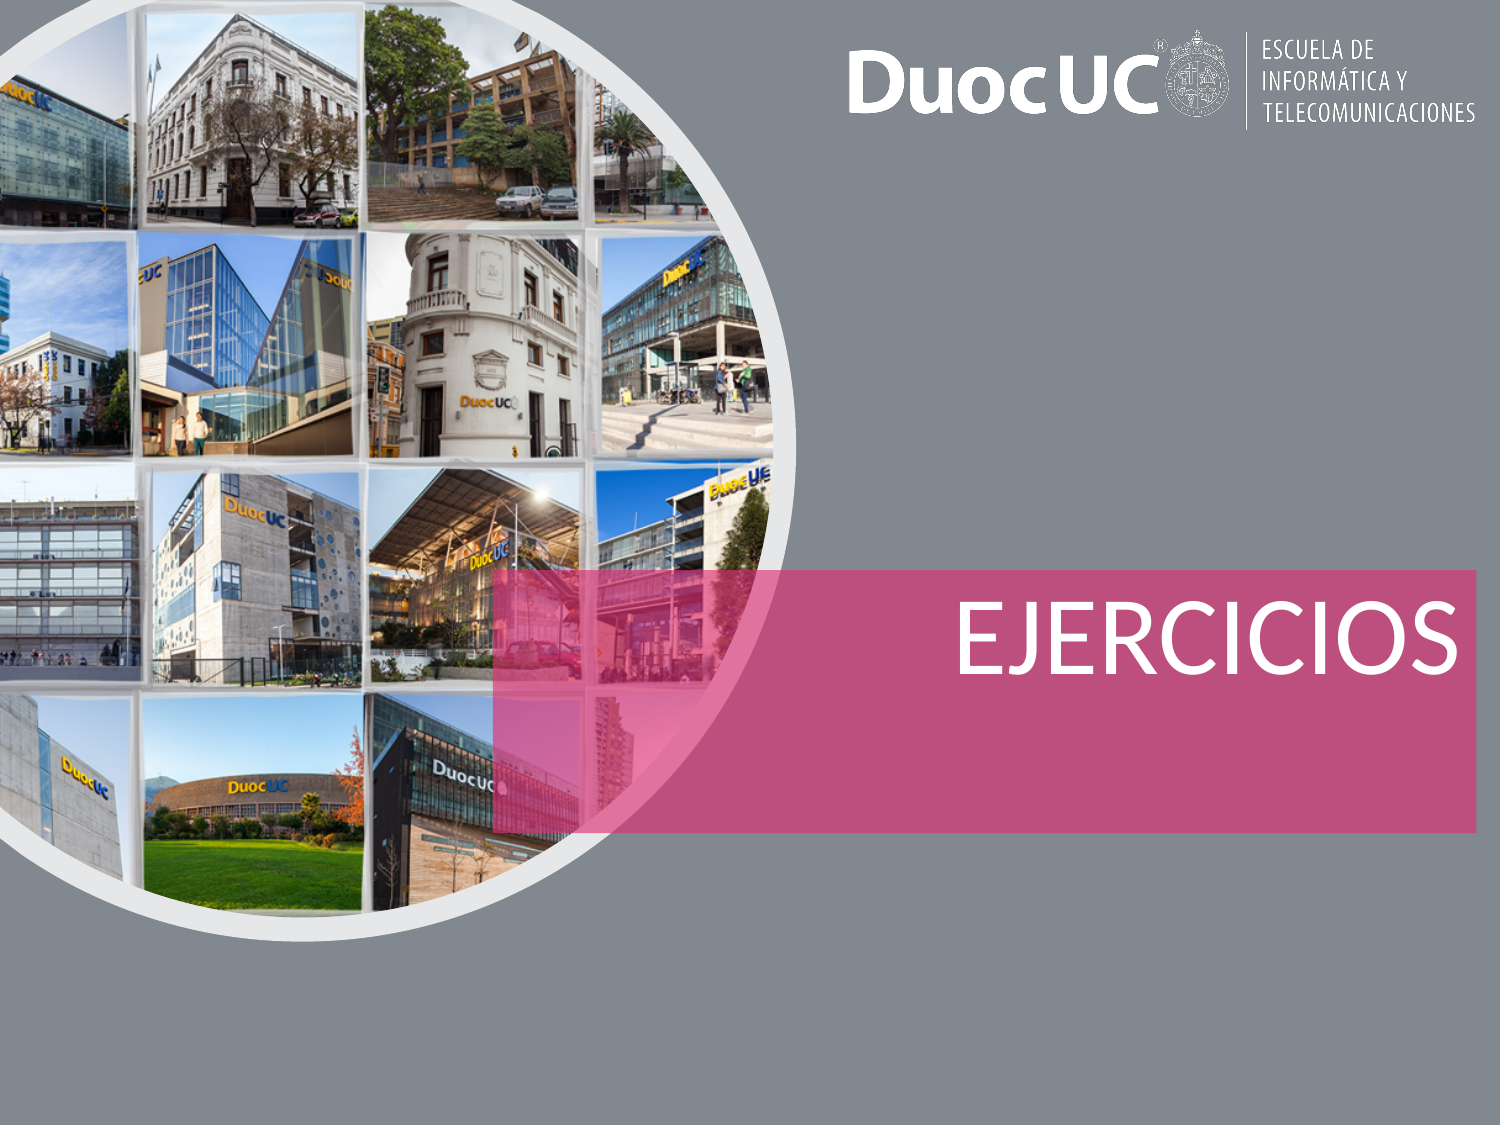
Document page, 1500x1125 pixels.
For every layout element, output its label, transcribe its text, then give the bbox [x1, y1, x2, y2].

title EJERCICIOS [492, 570, 1477, 834]
picture [0, 0, 774, 918]
picture [849, 30, 1475, 130]
